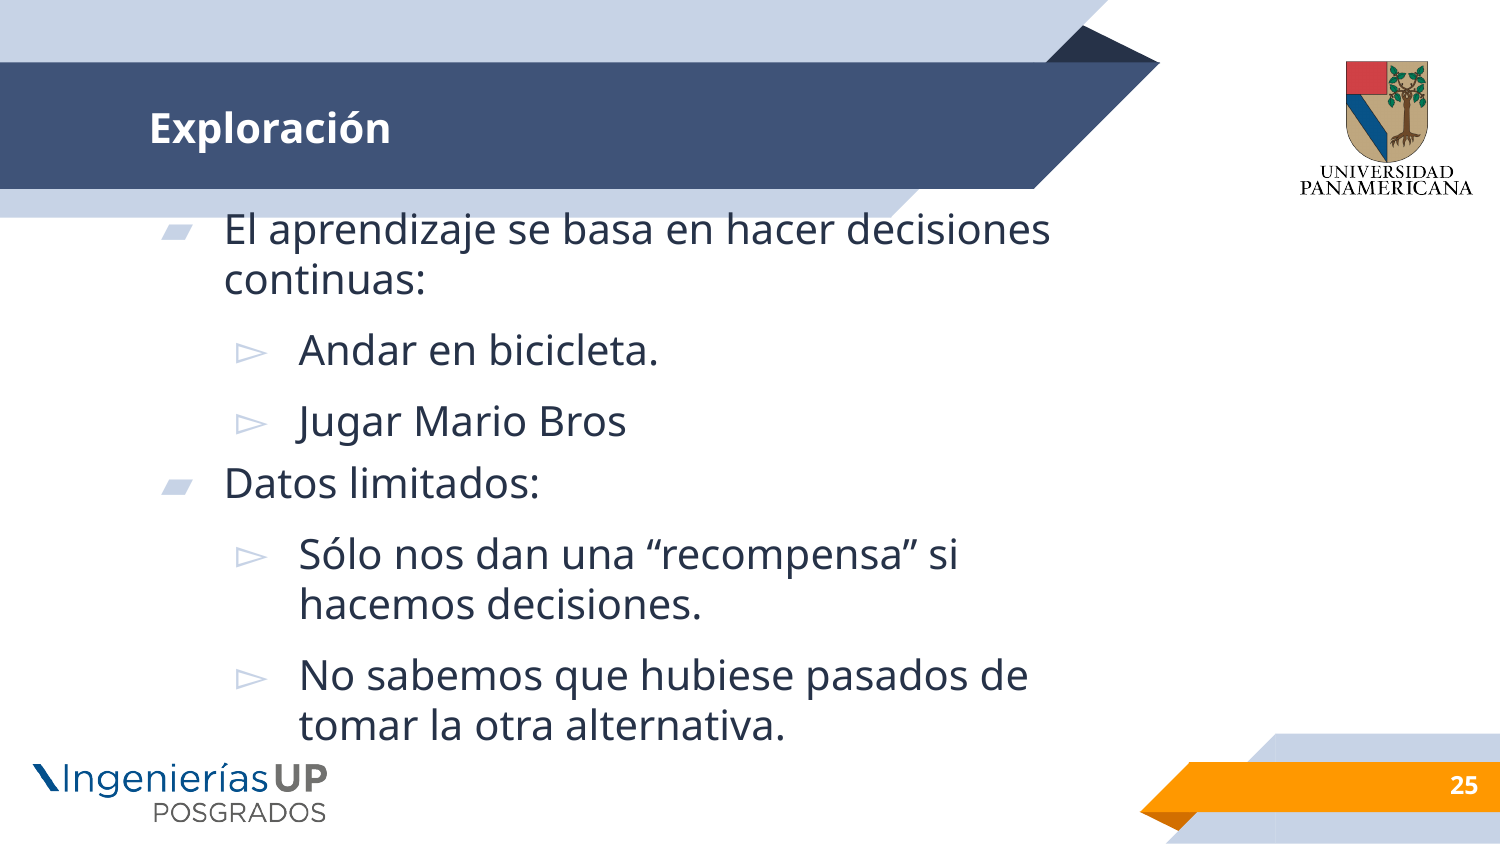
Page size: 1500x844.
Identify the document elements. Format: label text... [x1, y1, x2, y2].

slide_number 25 [1249, 760, 1494, 813]
title Exploración [133, 64, 1035, 190]
list El aprendizaje se basa en hacer decisiones continuas: Andar en bicicleta. Jugar Mario Bros Datos limitados: Sólo nos dan una “recompensa” si hacemos decisiones. No sabemos que hubiese pasados de tomar la otra alternativa. [133, 217, 1140, 734]
picture [15, 737, 344, 844]
picture [1286, 44, 1490, 210]
